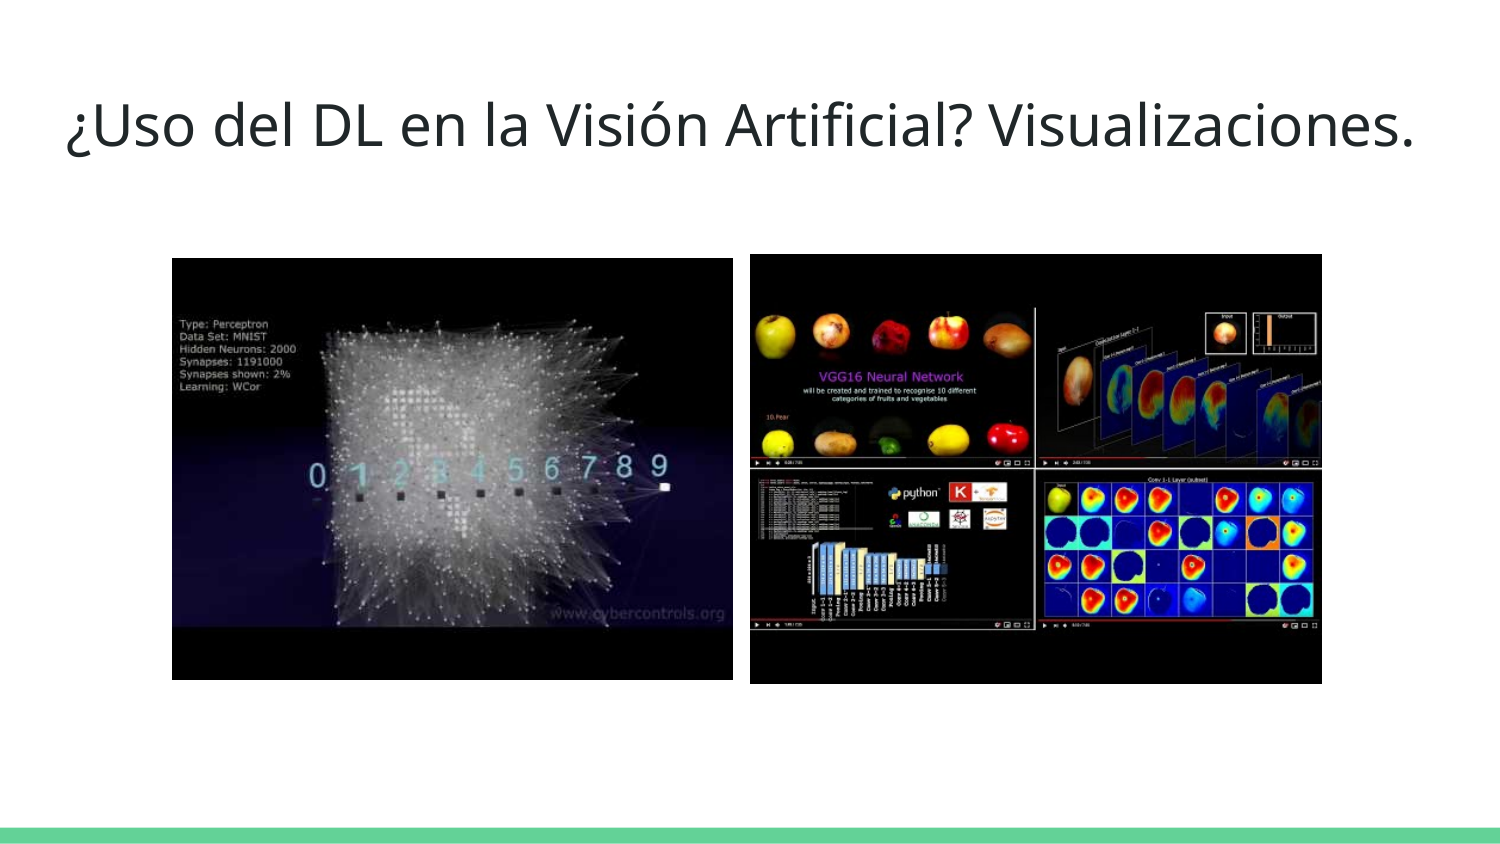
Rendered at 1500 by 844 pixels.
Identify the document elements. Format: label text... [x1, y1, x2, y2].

picture [749, 254, 1322, 684]
picture [171, 258, 734, 680]
title ¿Uso del DL en la Visión Artificial? Visualizaciones. [51, 72, 1449, 167]
